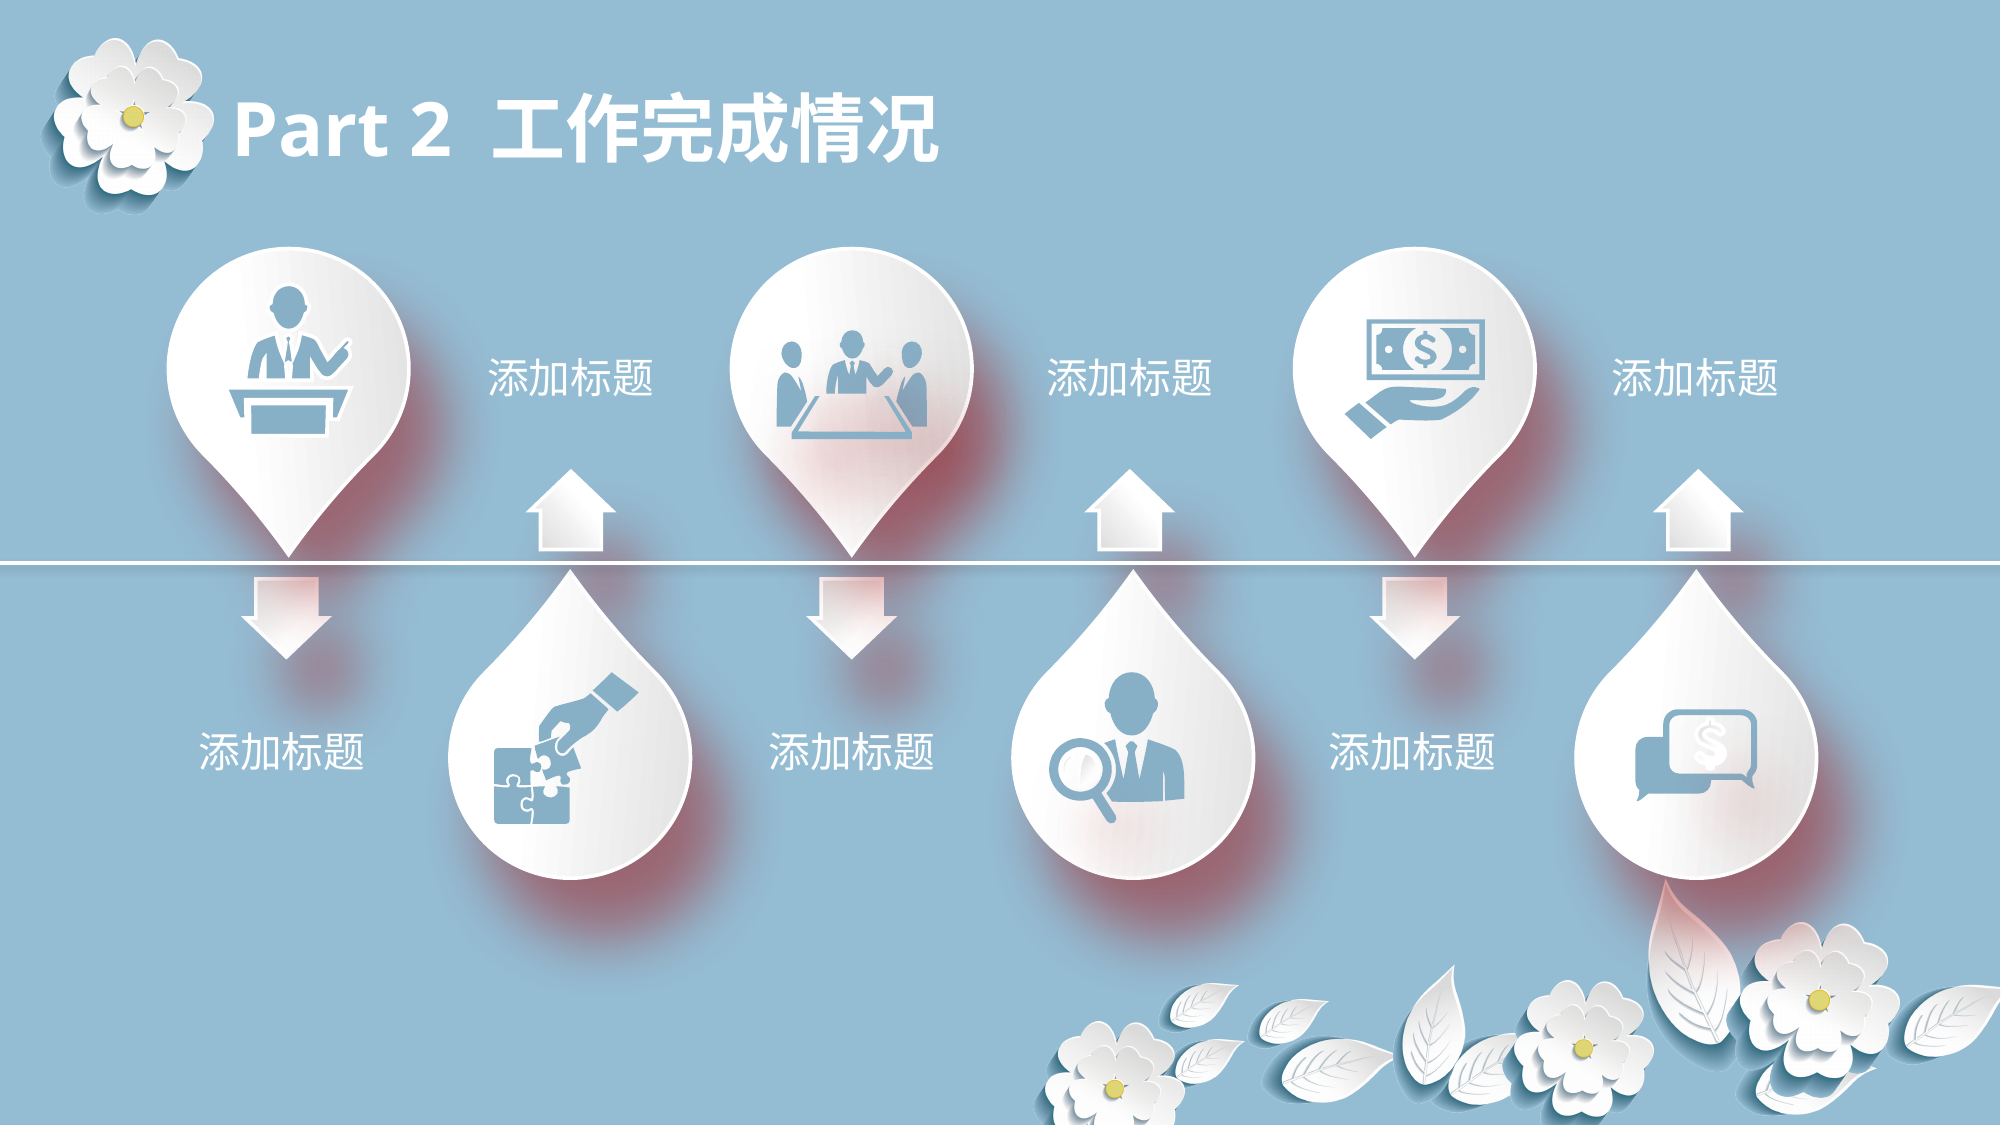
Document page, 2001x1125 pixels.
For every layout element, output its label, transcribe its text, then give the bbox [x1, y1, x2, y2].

picture [40, 38, 214, 215]
text_box [527, 469, 615, 551]
text_box [808, 608, 870, 659]
text_box [1371, 608, 1433, 659]
text_box [1086, 469, 1174, 551]
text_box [1294, 248, 1535, 489]
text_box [731, 248, 972, 489]
text_box 添加标题 [1314, 718, 1511, 784]
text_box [1012, 637, 1254, 879]
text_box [168, 248, 409, 489]
text_box [1654, 469, 1742, 551]
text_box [1576, 637, 1817, 879]
text_box [242, 605, 305, 659]
text_box 添加标题 [1596, 344, 1794, 410]
text_box Part 2 工作完成情况 [216, 74, 955, 179]
text_box 添加标题 [472, 344, 670, 410]
text_box 添加标题 [753, 718, 951, 784]
picture [1033, 918, 2001, 1125]
text_box 添加标题 [183, 718, 381, 784]
text_box 添加标题 [1031, 344, 1229, 410]
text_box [449, 637, 691, 879]
